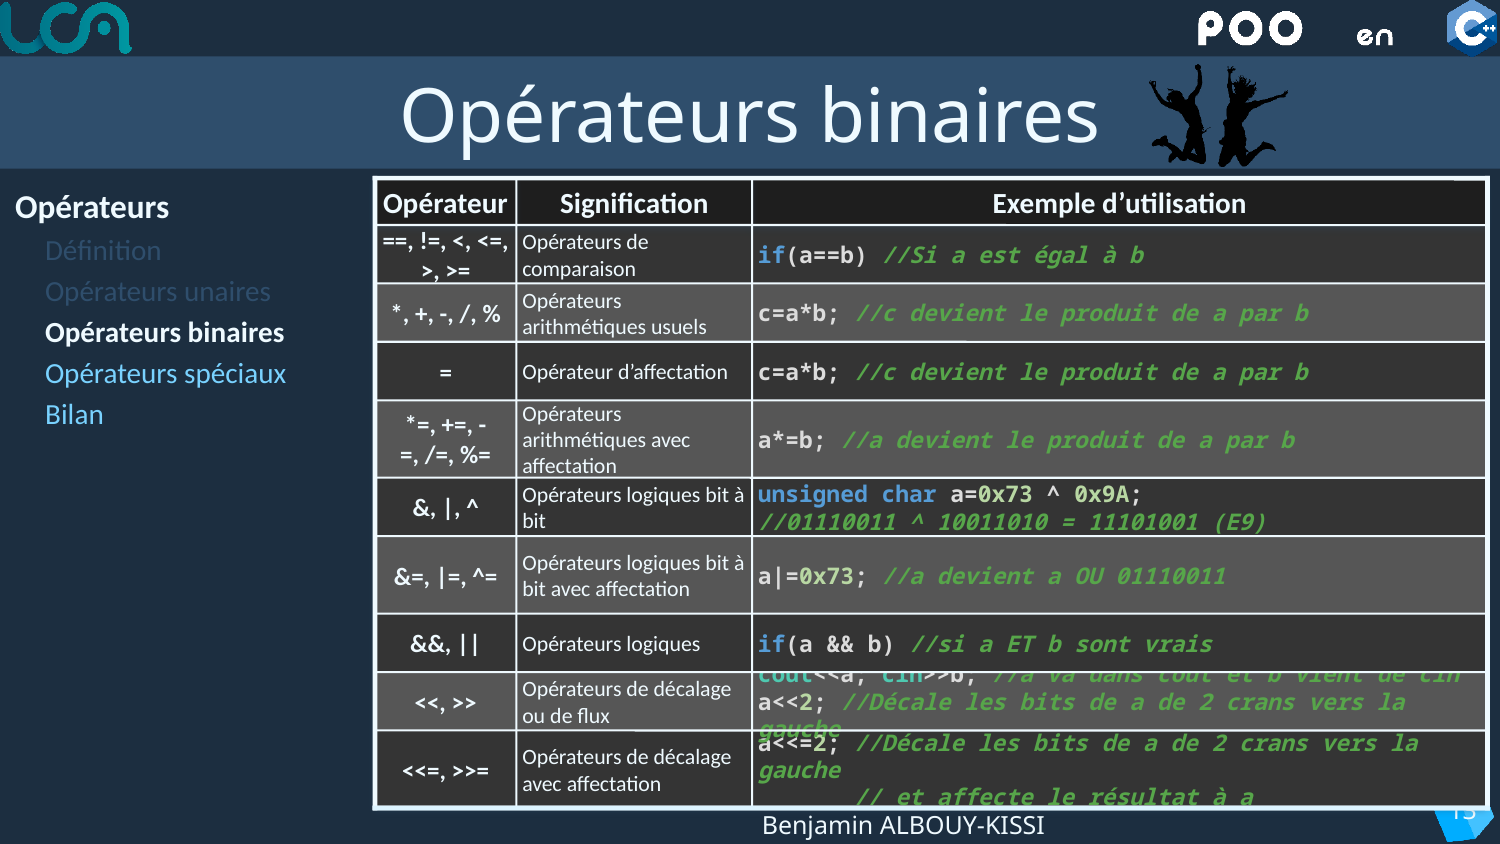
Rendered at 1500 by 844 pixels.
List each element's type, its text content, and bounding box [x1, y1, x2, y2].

footer Benjamin ALBOUY-KISSI [374, 817, 1433, 844]
picture [1465, 835, 1494, 842]
slide_number 13 [1432, 789, 1494, 835]
picture [1149, 64, 1288, 167]
title Opérateurs binaires [24, 56, 1475, 169]
list Opérateurs Définition Opérateurs unaires Opérateurs binaires Opérateurs spéciaux Bilan [0, 178, 369, 807]
picture [1194, 0, 1500, 57]
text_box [374, 177, 1488, 809]
picture [0, 2, 132, 54]
picture [1433, 835, 1445, 842]
